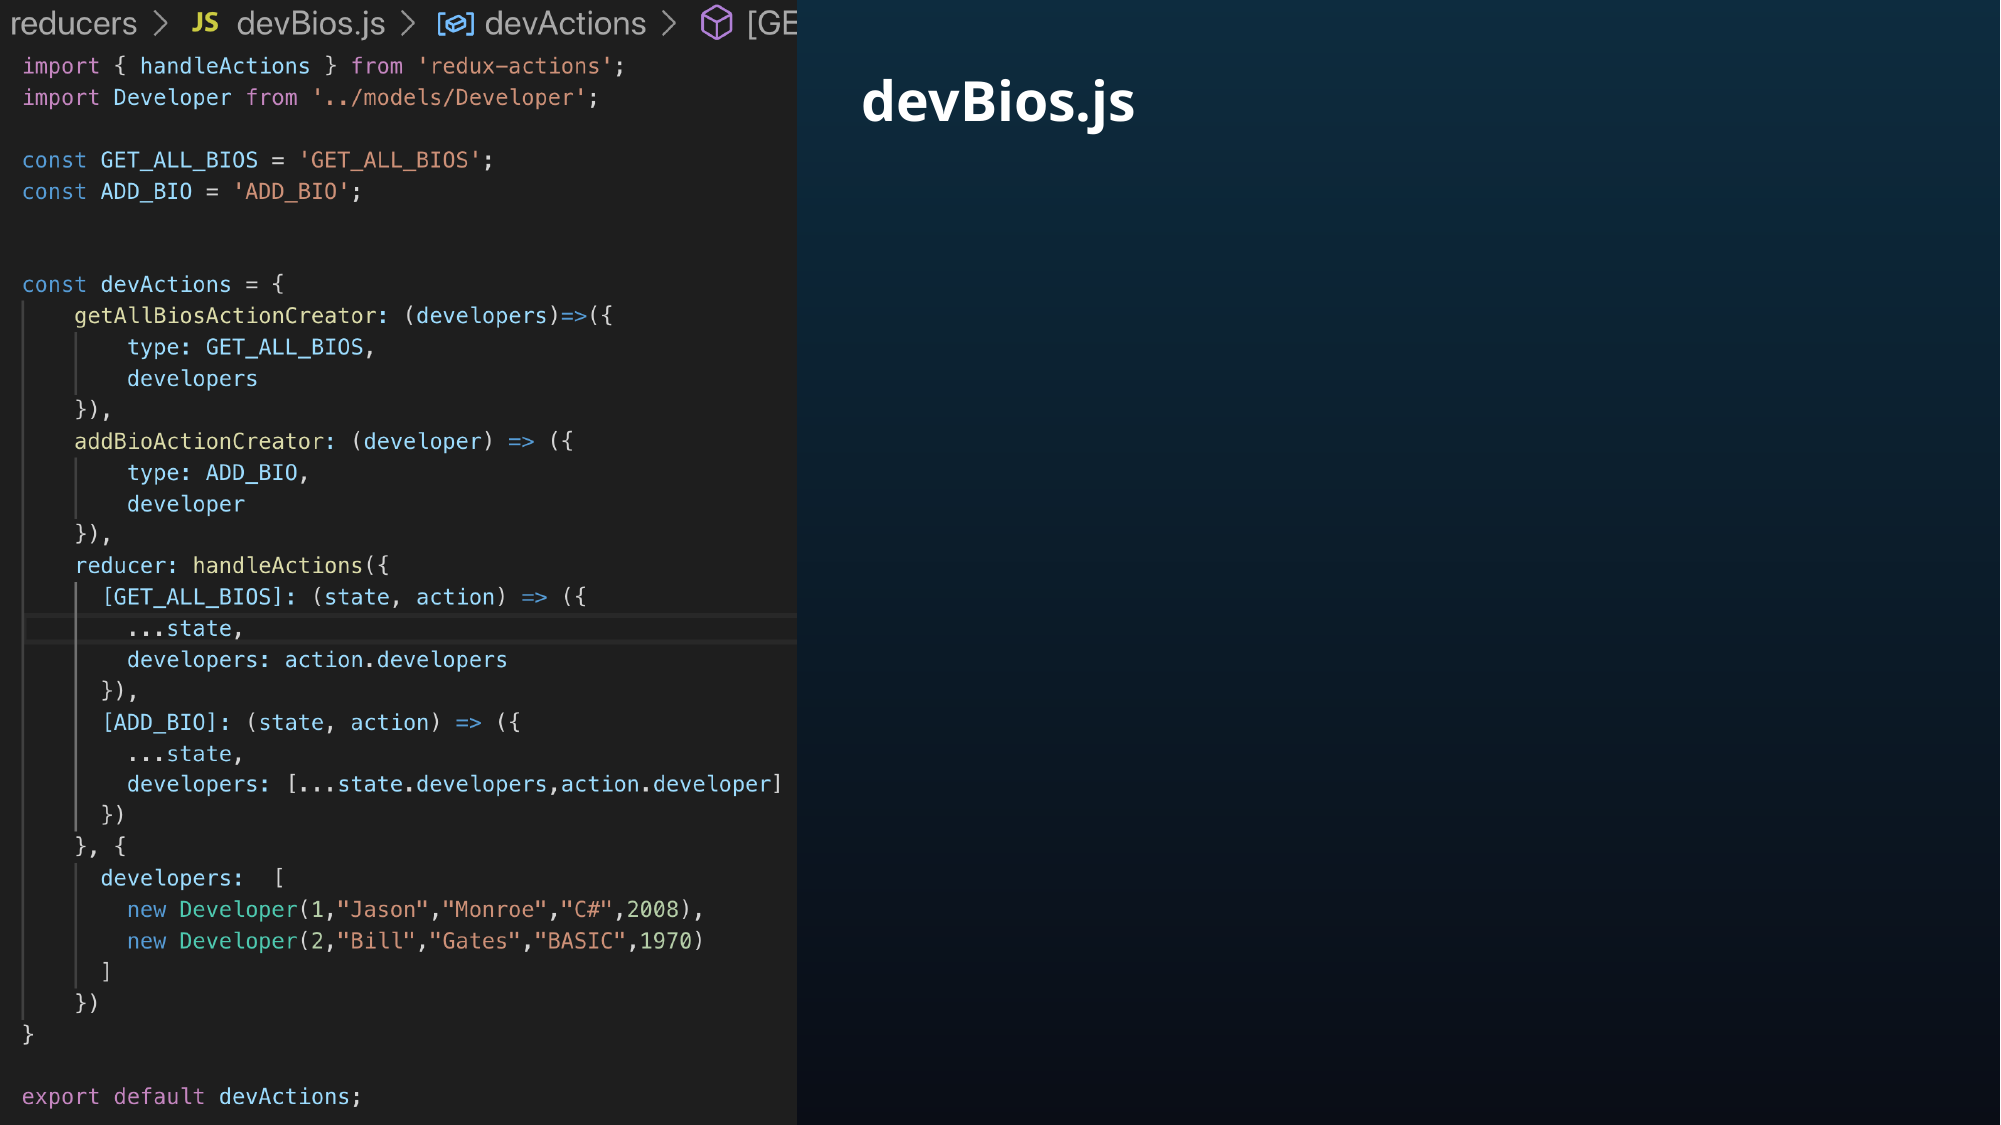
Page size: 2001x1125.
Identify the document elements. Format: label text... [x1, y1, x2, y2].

picture [0, 0, 797, 1125]
title devBios.js [797, 54, 1917, 154]
